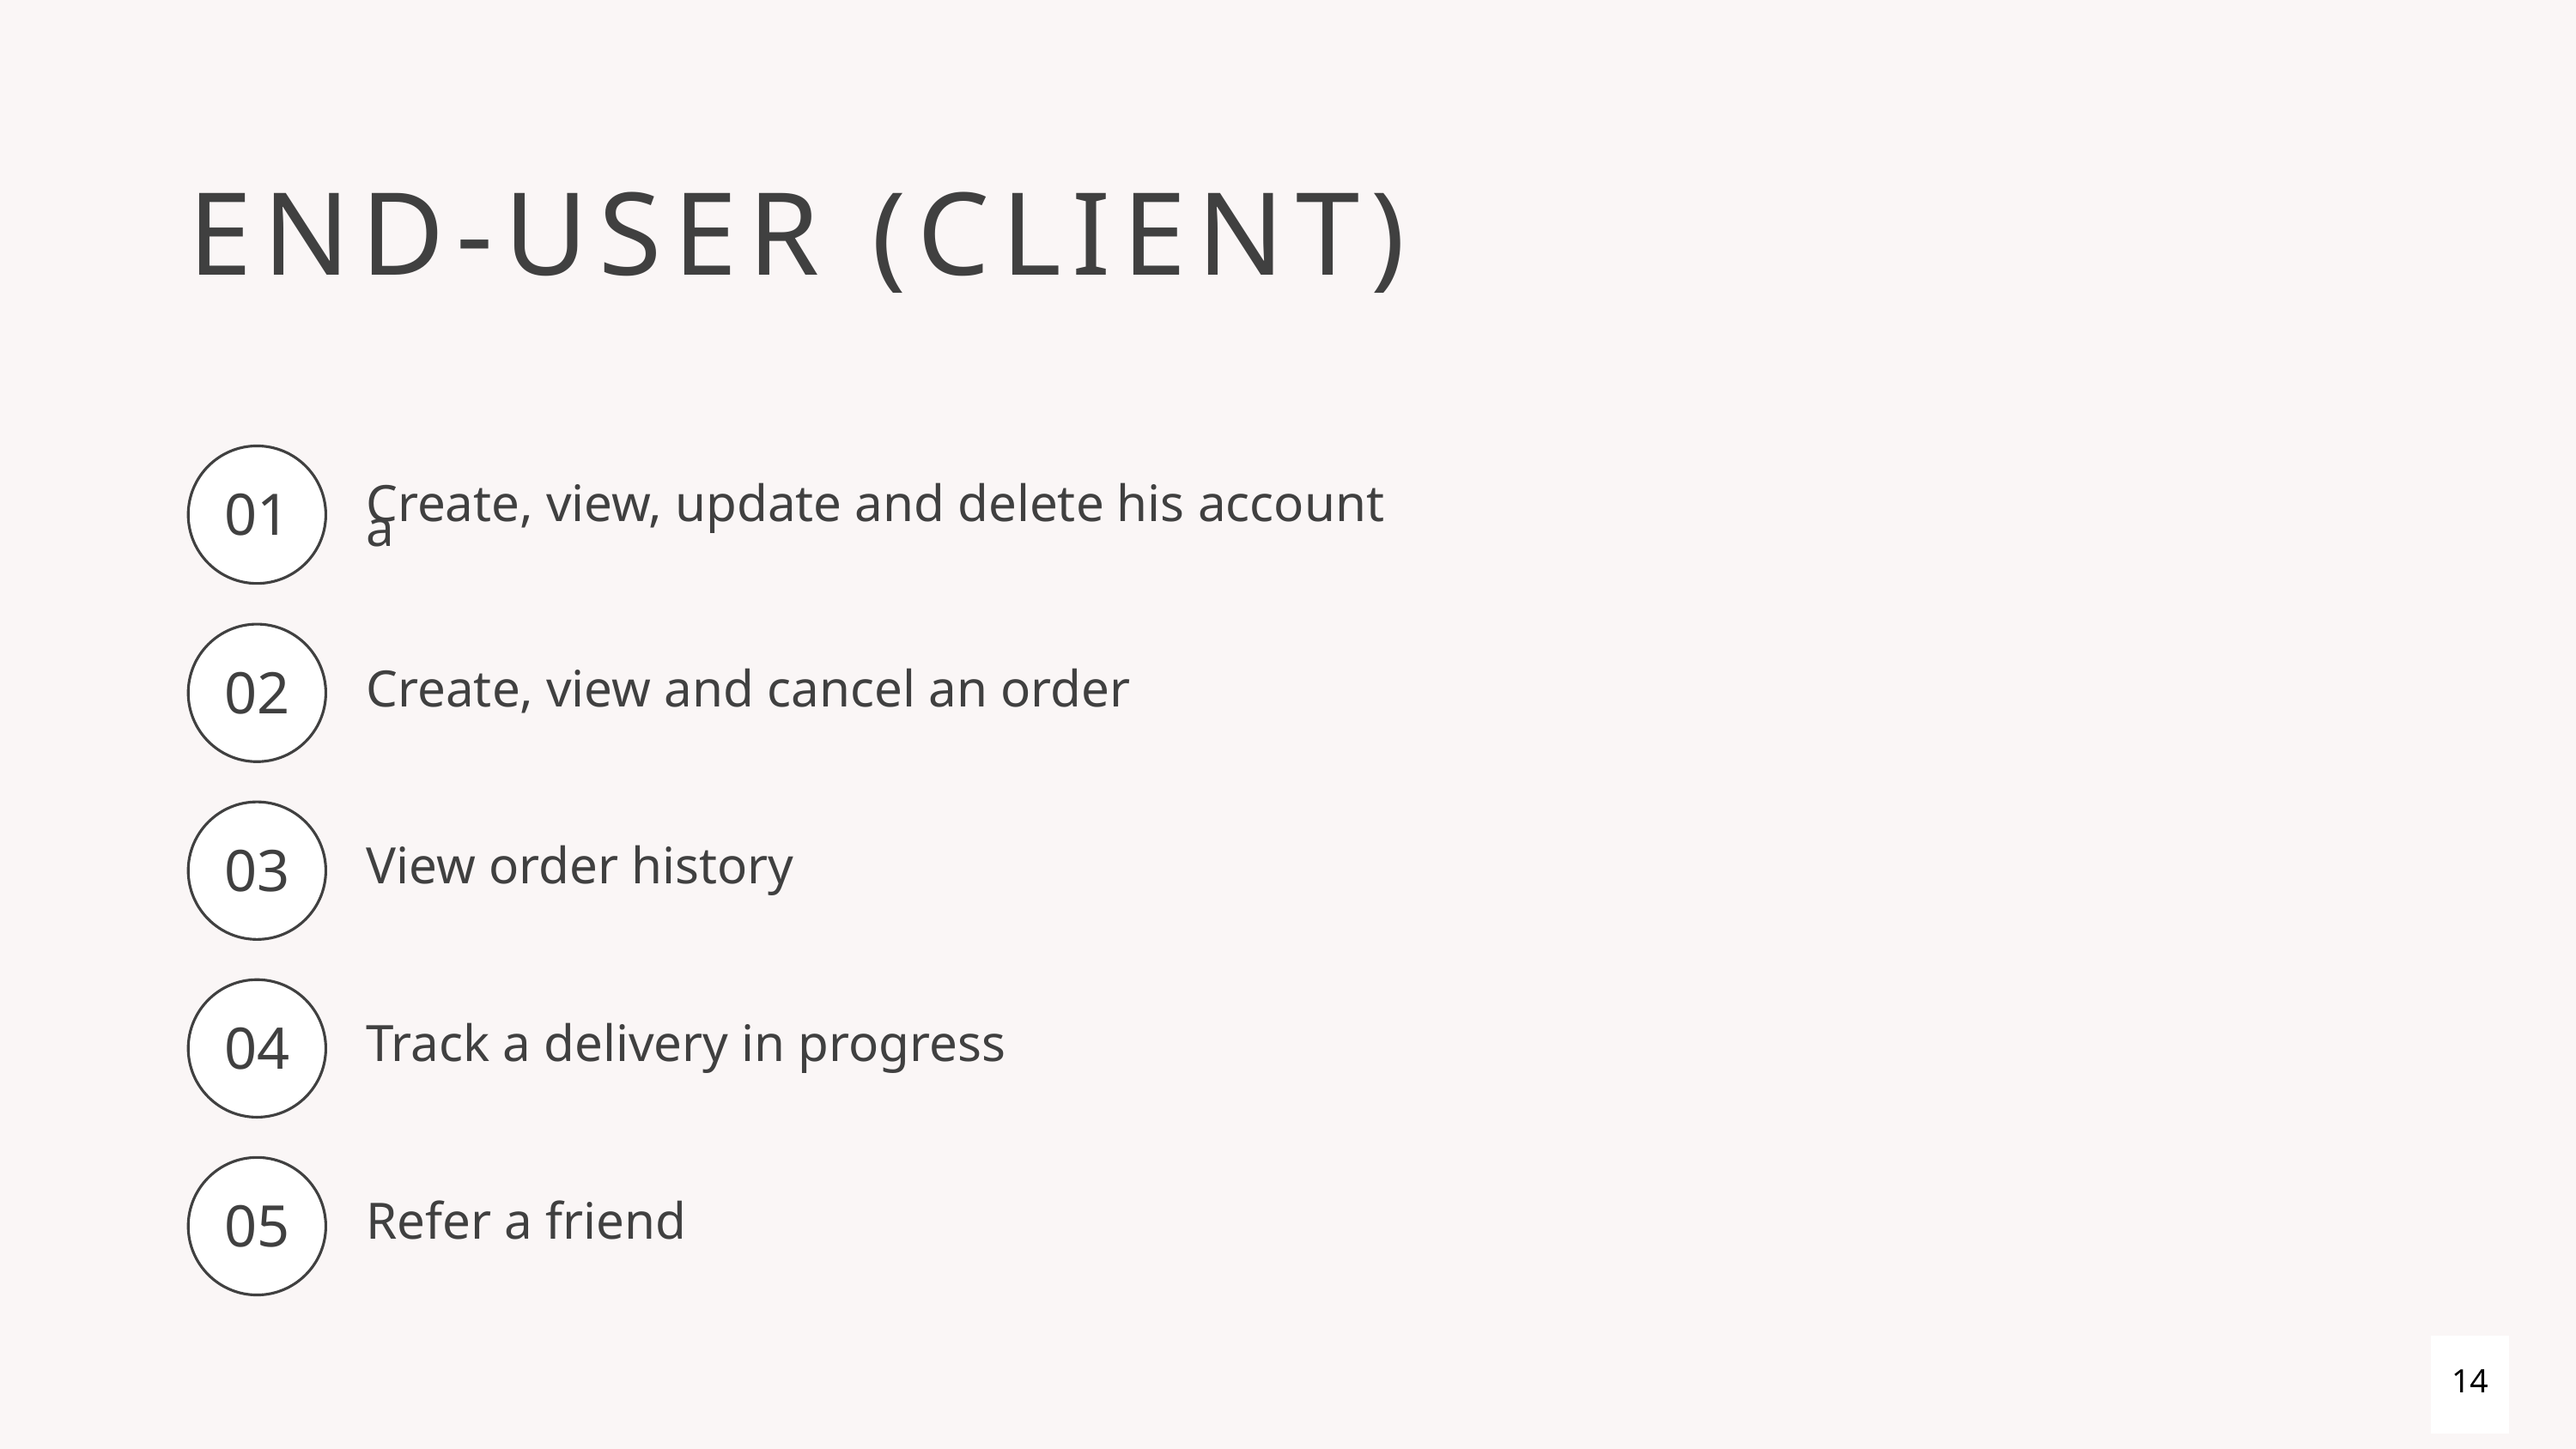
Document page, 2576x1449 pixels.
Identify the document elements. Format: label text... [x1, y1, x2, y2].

text_box END-USER (CLIENT) [188, 183, 1617, 299]
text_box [187, 1157, 326, 1295]
text_box Create, view, update and delete his account a [366, 506, 1753, 557]
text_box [187, 623, 326, 762]
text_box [187, 979, 326, 1118]
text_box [187, 801, 326, 940]
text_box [2431, 1335, 2509, 1434]
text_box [187, 446, 326, 584]
text_box Track a delivery in progress [366, 1021, 1117, 1072]
text_box Refer a friend [366, 1199, 742, 1250]
text_box Create, view and cancel an order [366, 666, 1236, 717]
text_box View order history [366, 843, 877, 894]
